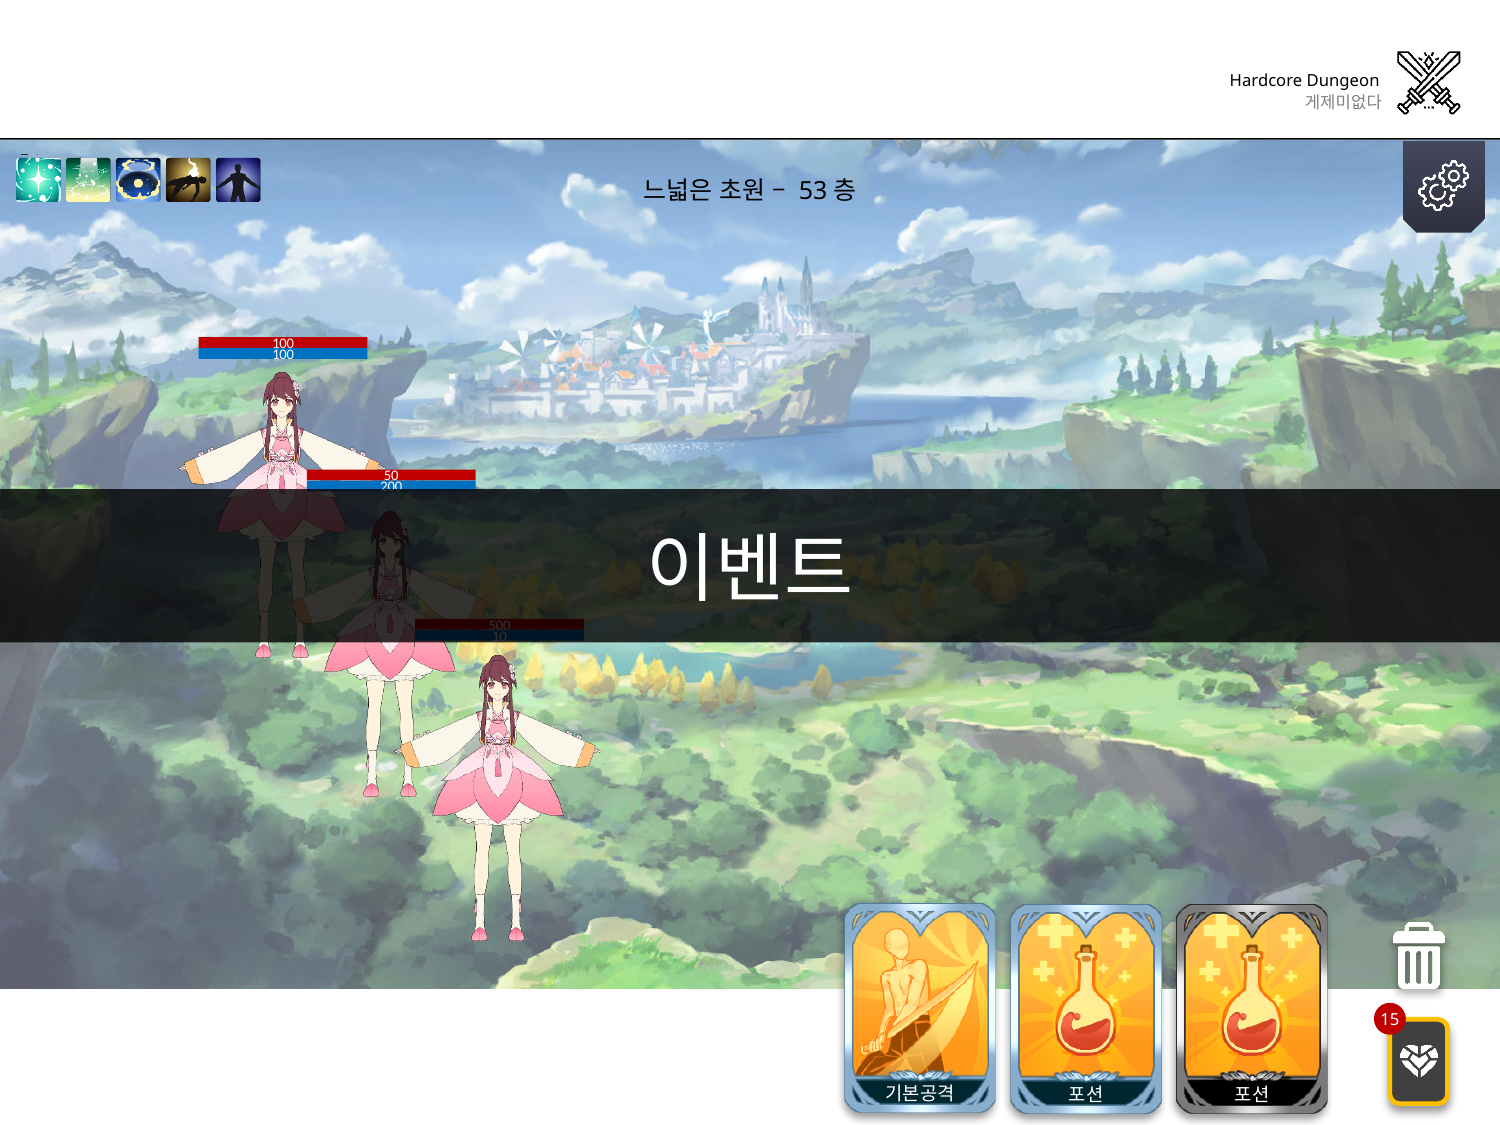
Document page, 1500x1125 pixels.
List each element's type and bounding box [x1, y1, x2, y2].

picture [1396, 50, 1461, 115]
picture [0, 140, 1500, 989]
text_box [844, 903, 1328, 1114]
text_box [1373, 1002, 1448, 1104]
